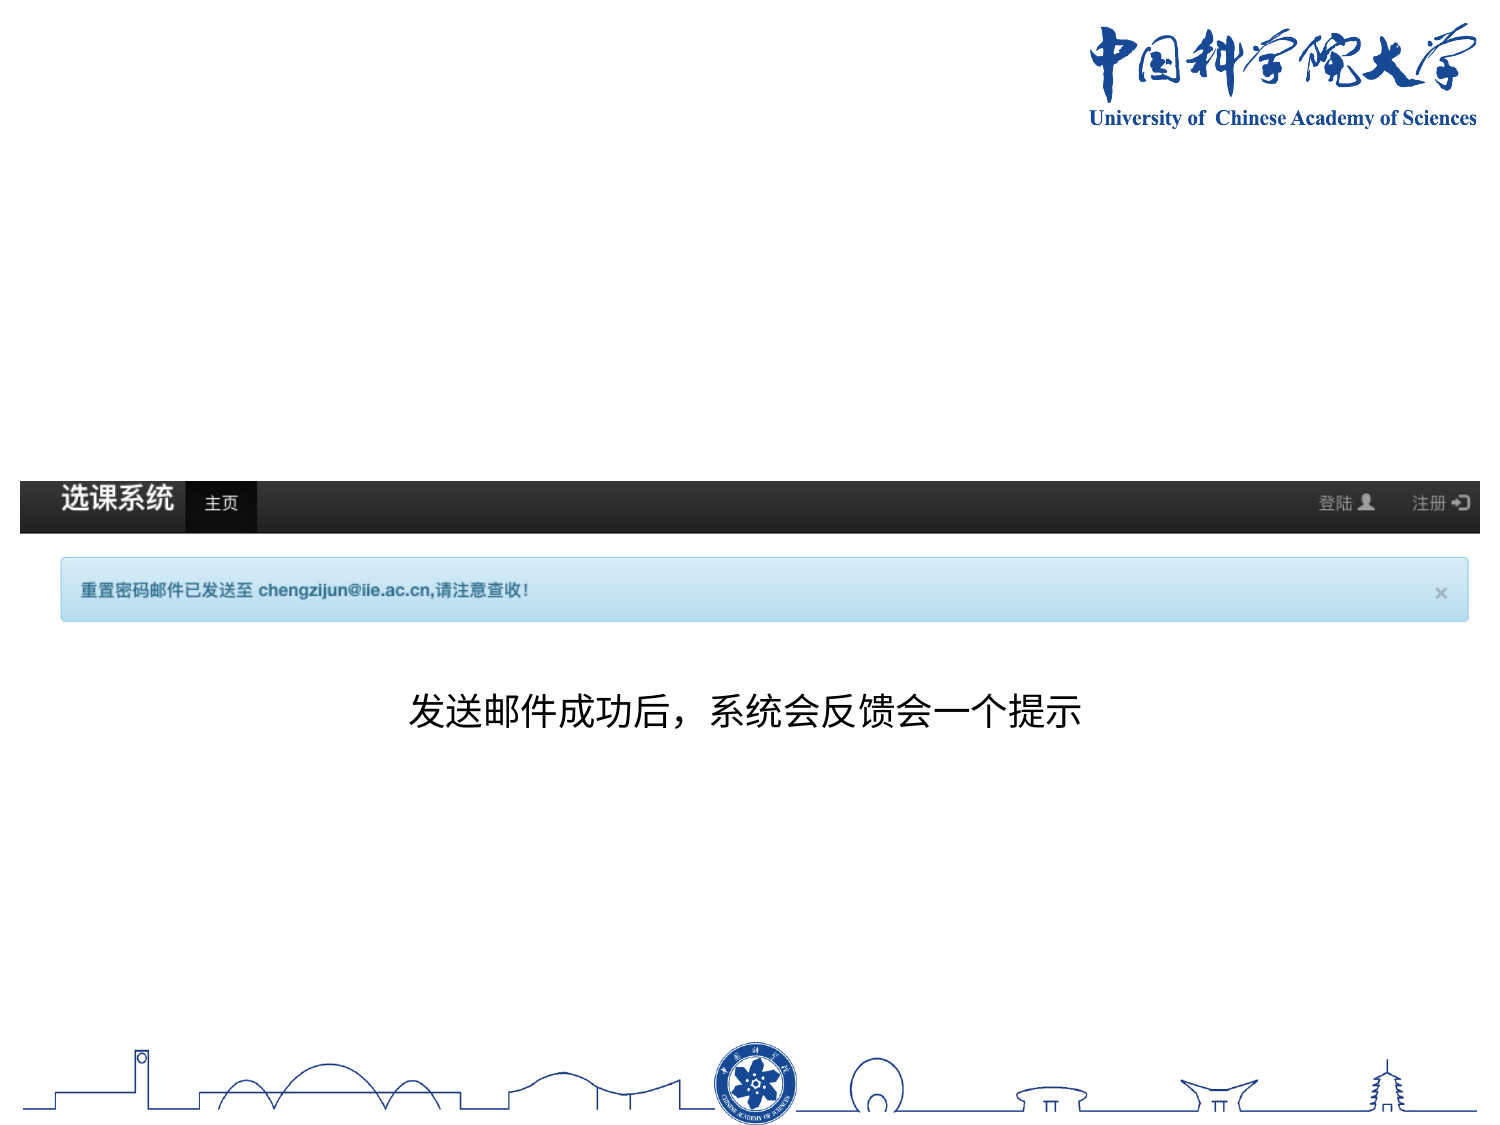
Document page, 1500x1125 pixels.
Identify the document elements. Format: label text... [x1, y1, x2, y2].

picture [1078, 23, 1477, 129]
text_box 发送邮件成功后，系统会反馈会一个提示 [393, 680, 1107, 741]
picture [20, 480, 1480, 644]
picture [23, 1039, 1477, 1125]
